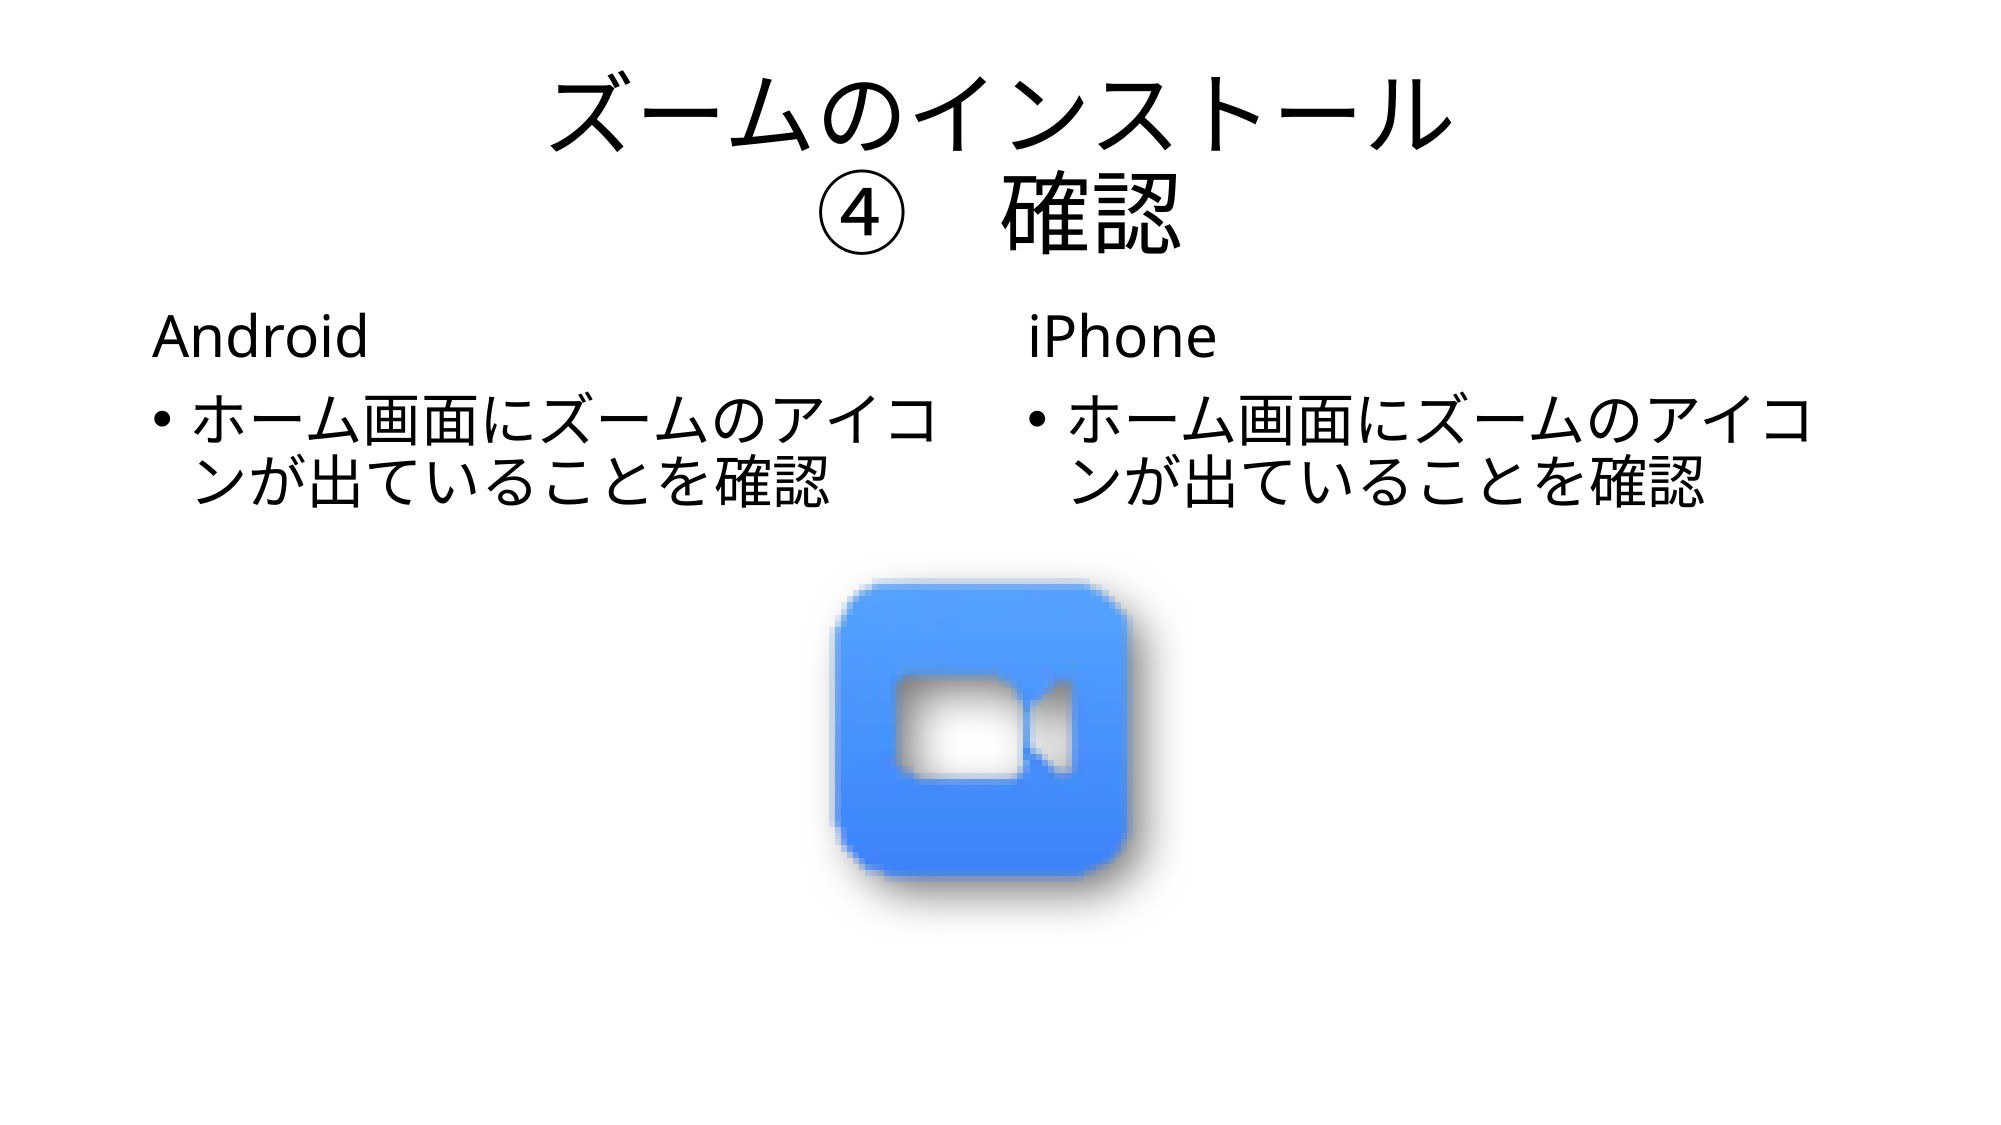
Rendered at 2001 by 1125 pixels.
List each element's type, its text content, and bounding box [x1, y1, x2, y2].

list iPhone ホーム画面にズームのアイコンが出ていることを確認 [1012, 299, 1863, 1014]
title ズームのインストール ④ 確認 [137, 59, 1863, 278]
picture [787, 524, 1188, 931]
list Android ホーム画面にズームのアイコンが出ていることを確認 [137, 299, 988, 1014]
